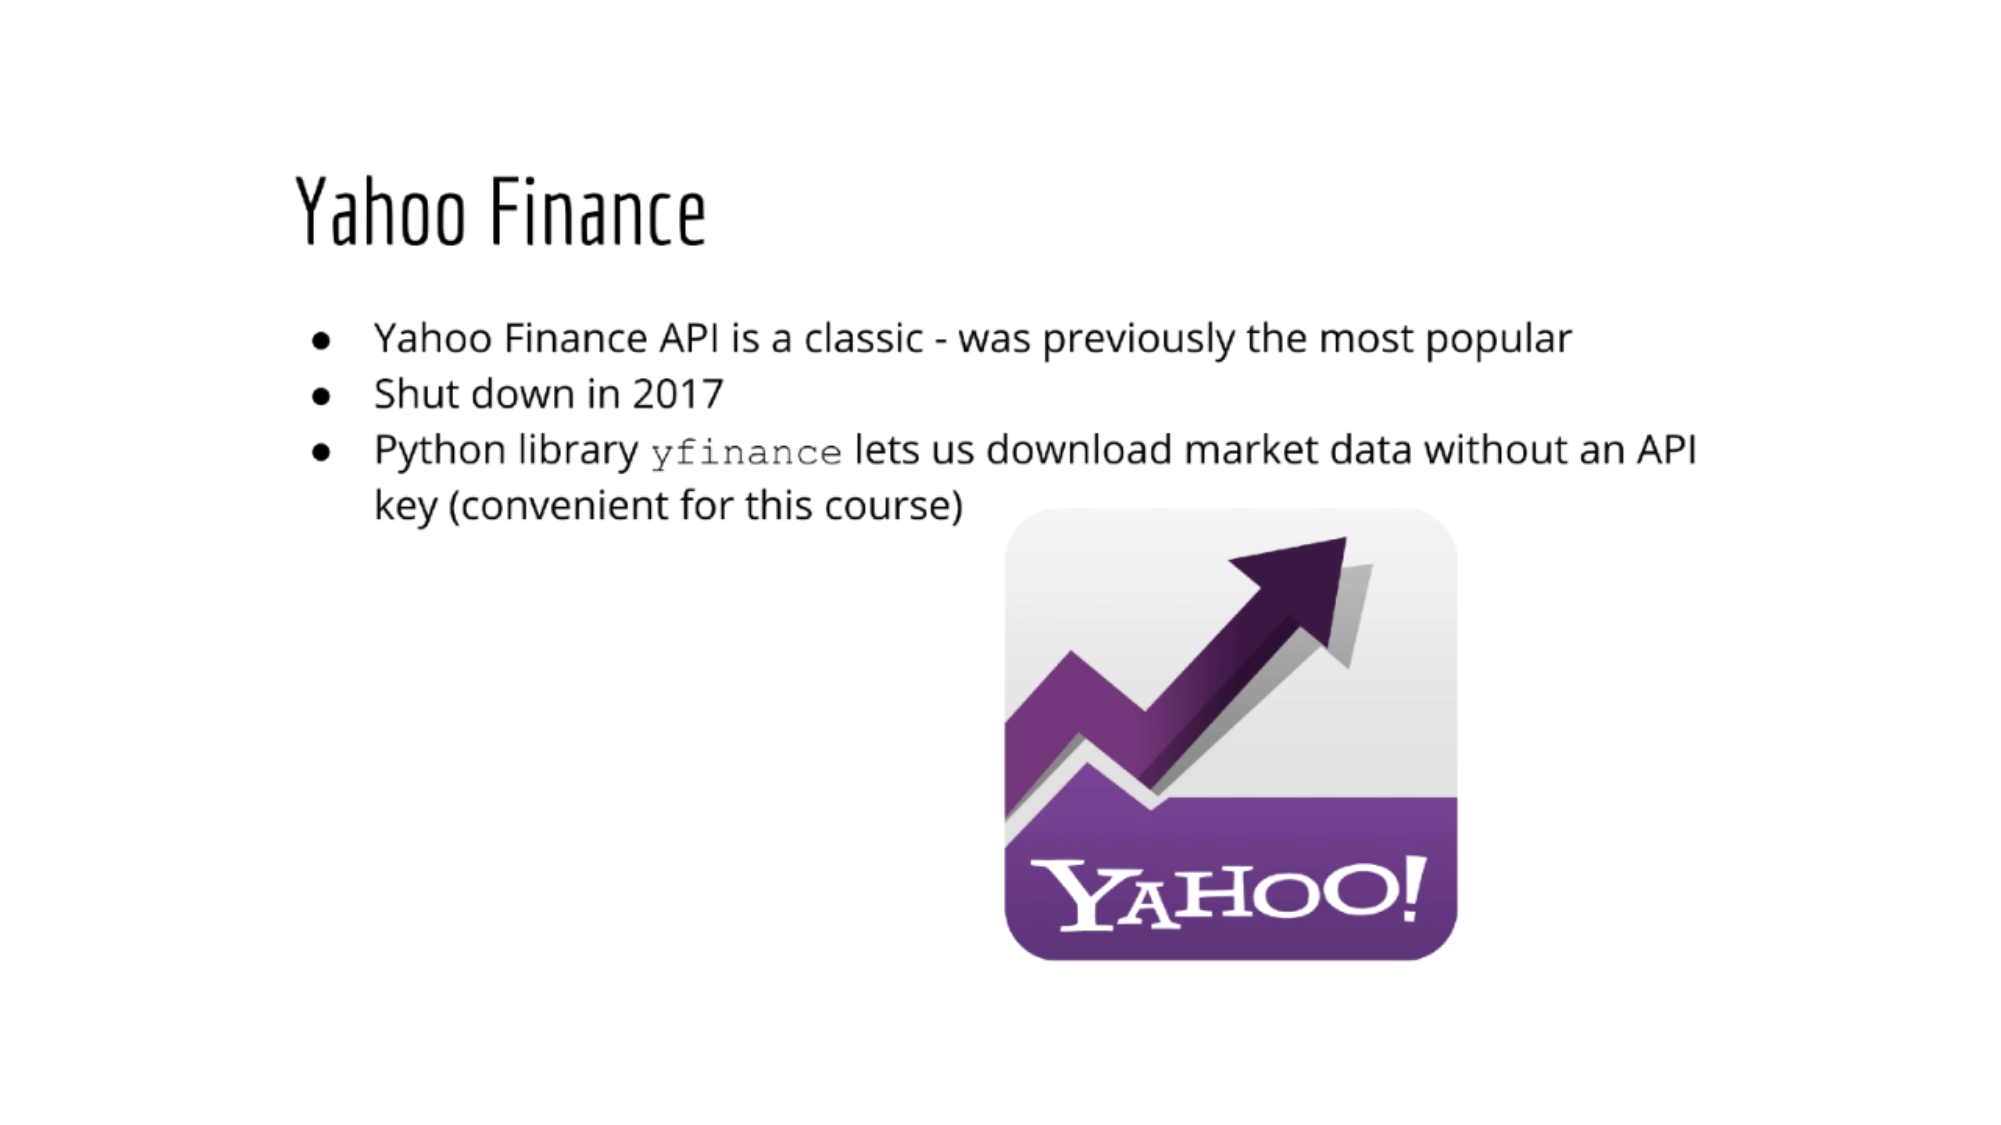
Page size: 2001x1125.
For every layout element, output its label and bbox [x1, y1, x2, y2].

picture [267, 152, 1733, 973]
